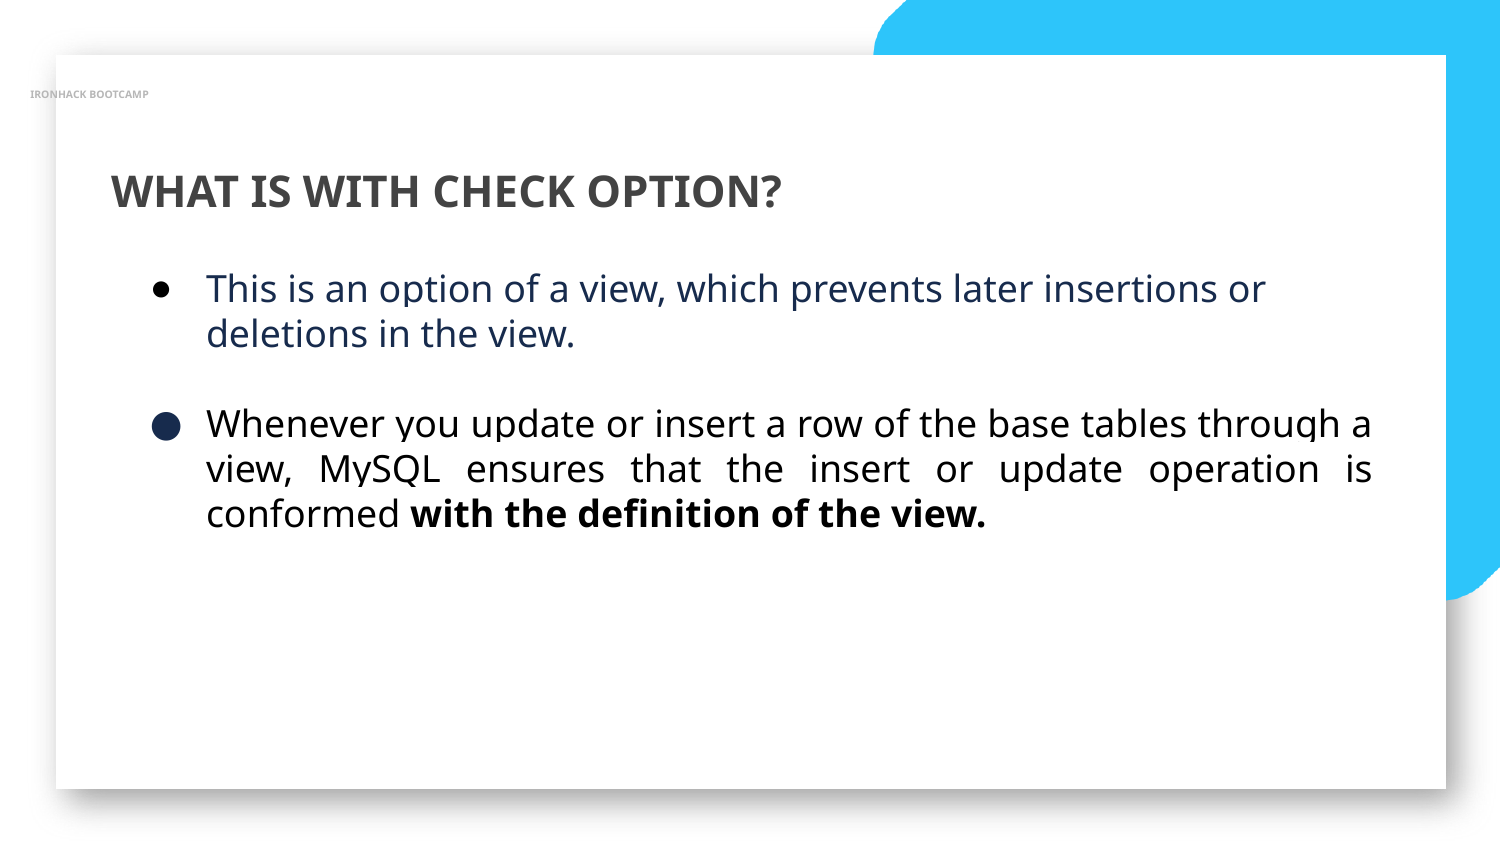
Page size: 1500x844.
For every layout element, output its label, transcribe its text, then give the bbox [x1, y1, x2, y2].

text_box IRONHACK BOOTCAMP [15, 71, 354, 108]
picture [0, 0, 1500, 844]
text_box This is an option of a view, which prevents later insertions or deletions in the view. Whenever you update or insert a row of the base tables through a view, MySQL ensures that the insert or update operation is conformed with the definition of the view. [115, 249, 1389, 733]
text_box WHAT IS WITH CHECK OPTION? [96, 149, 1417, 266]
